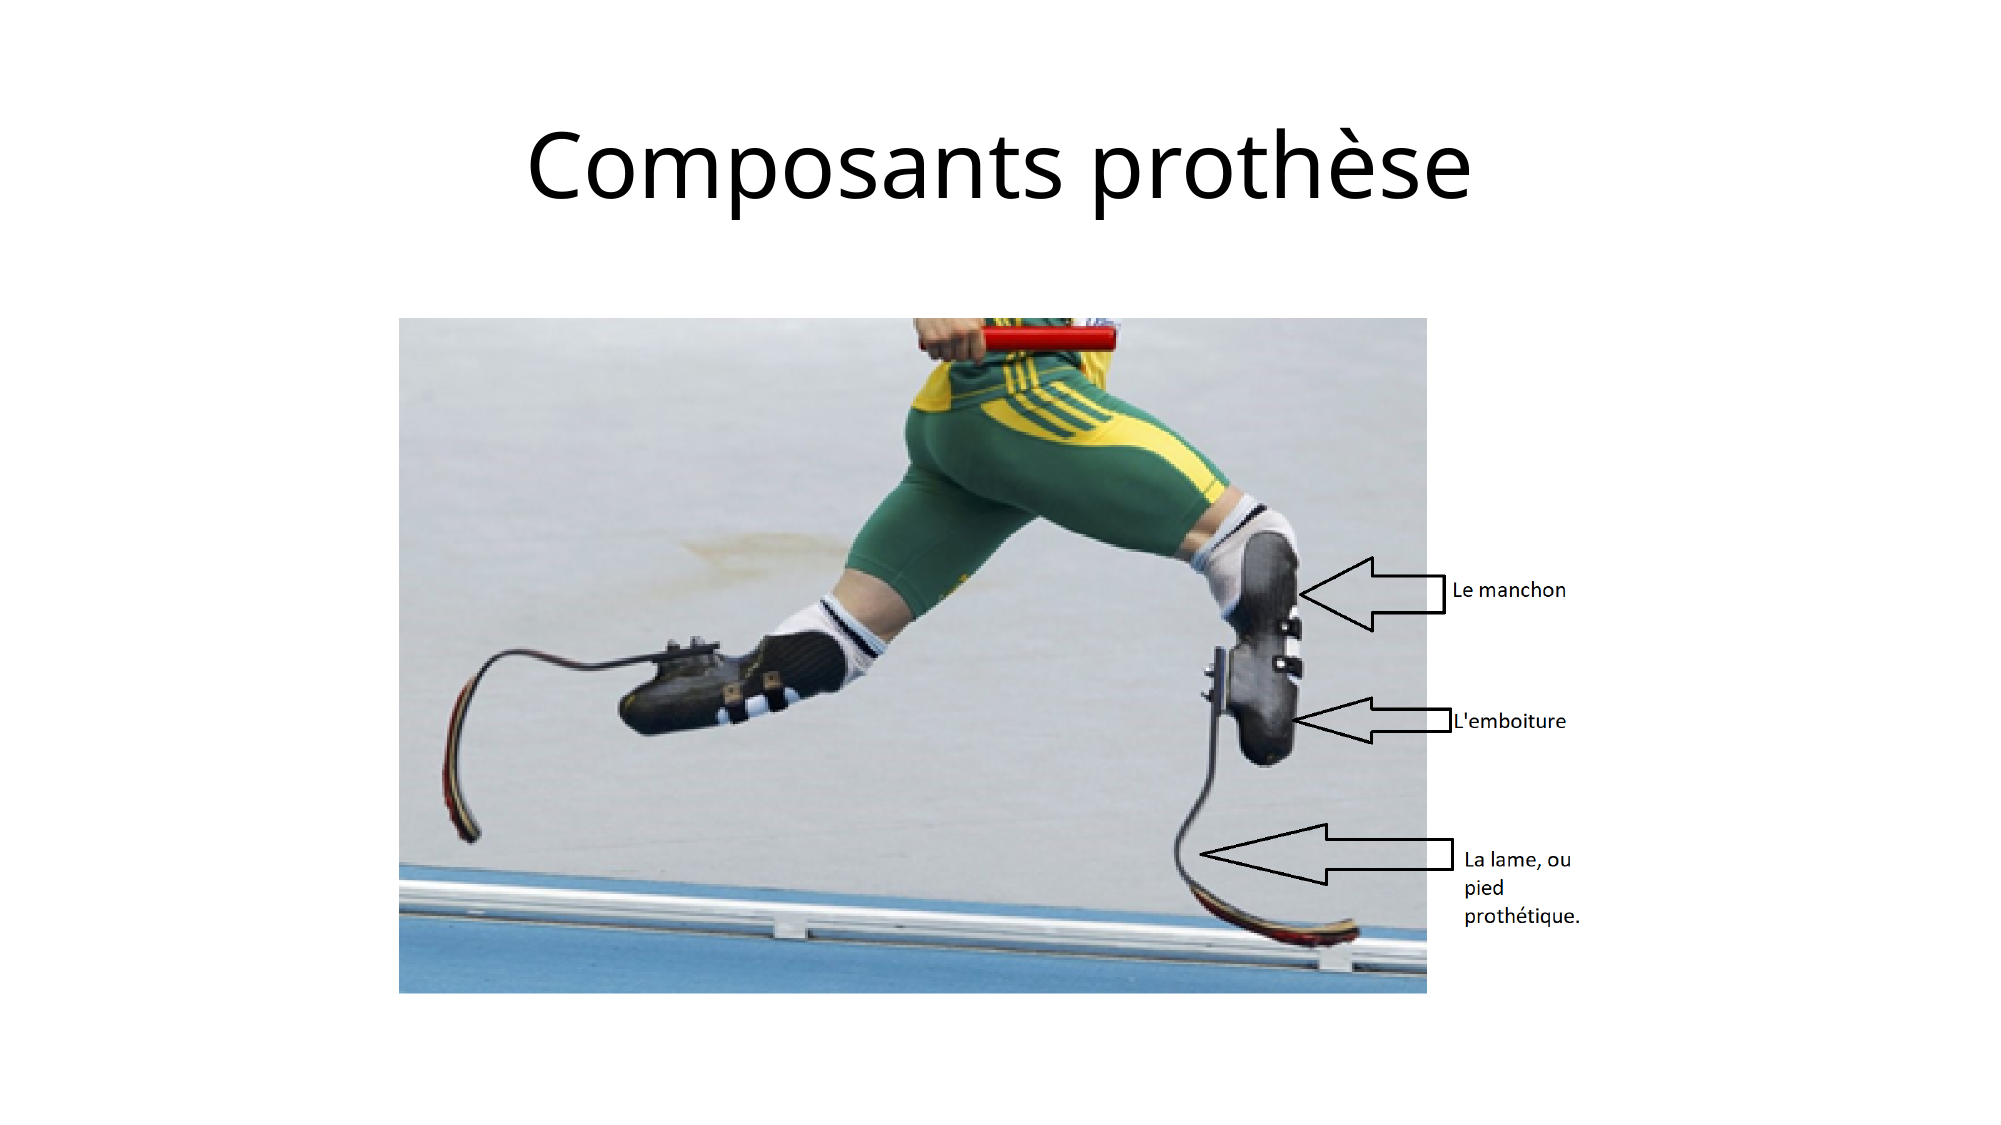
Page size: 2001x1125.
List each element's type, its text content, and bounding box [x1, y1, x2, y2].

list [399, 318, 1600, 994]
title Composants prothèse [137, 59, 1863, 278]
